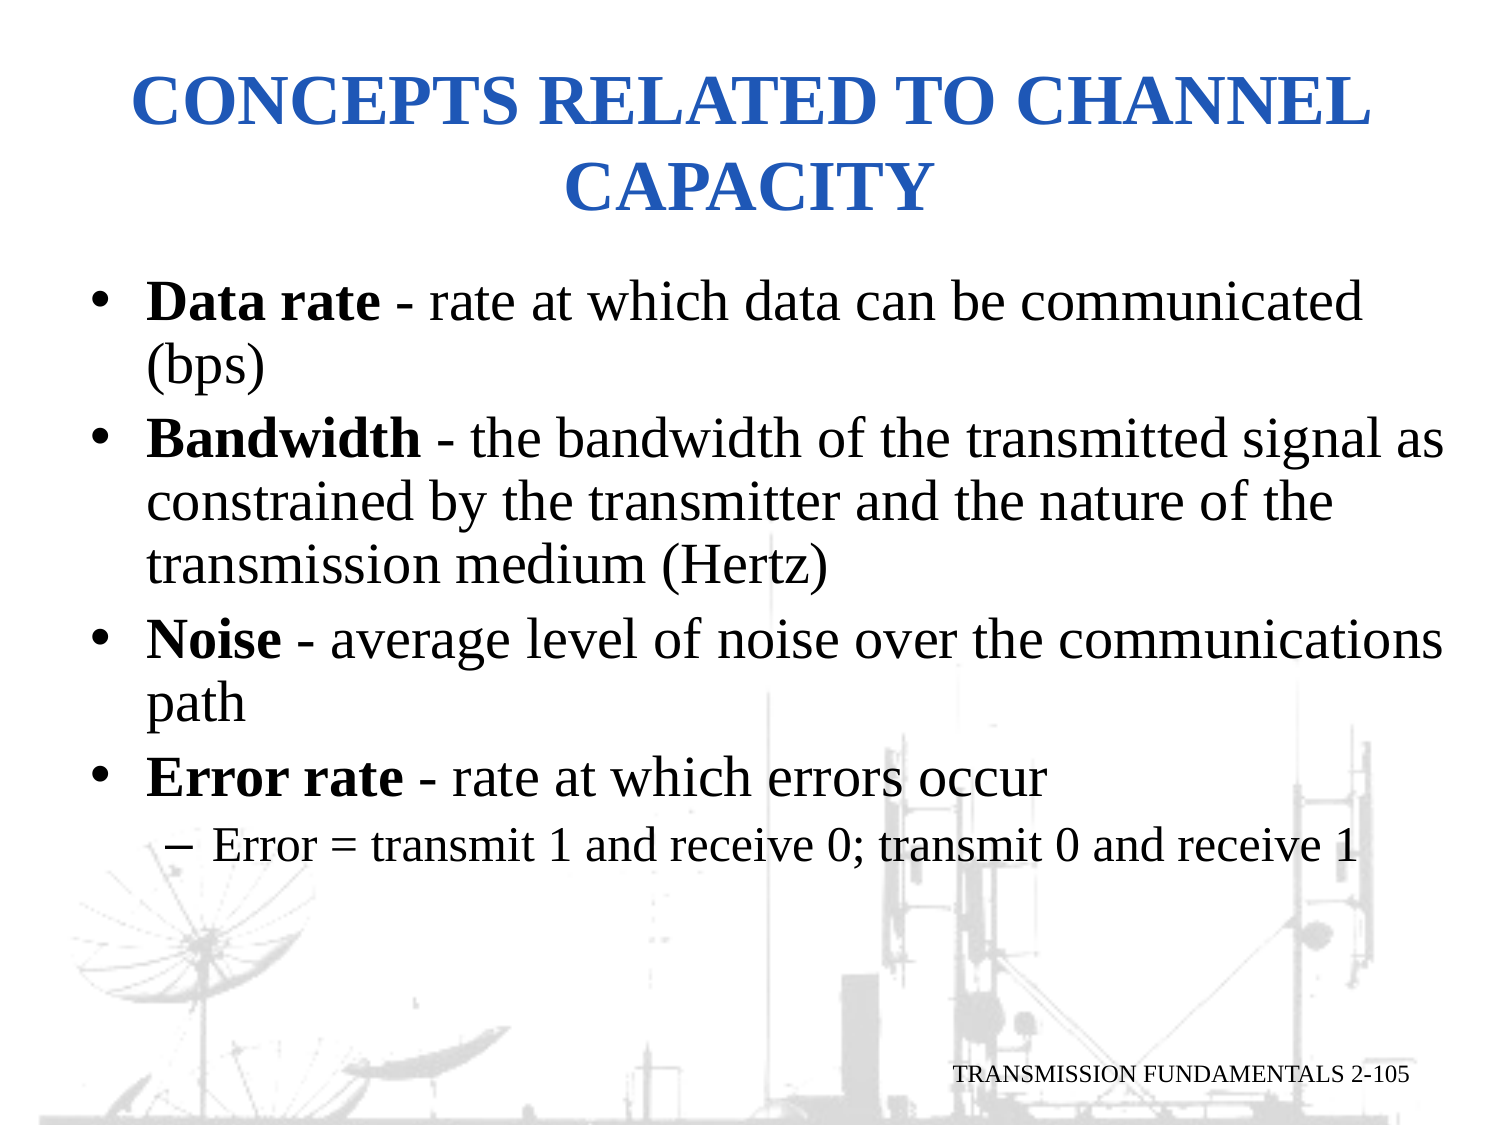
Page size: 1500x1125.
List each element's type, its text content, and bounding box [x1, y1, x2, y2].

title Concepts Related to Channel Capacity [75, 45, 1425, 233]
slide_number TRANSMISSION FUNDAMENTALS 2-105 [893, 1042, 1425, 1103]
list Data rate - rate at which data can be communicated (bps) Bandwidth - the bandwidth of the transmitted signal as constrained by the transmitter and the nature of the transmission medium (Hertz) Noise - average level of noise over the communications path Error rate - rate at which errors occur Error = transmit 1 and receive 0; transmit 0 and receive 1 [75, 262, 1476, 1005]
